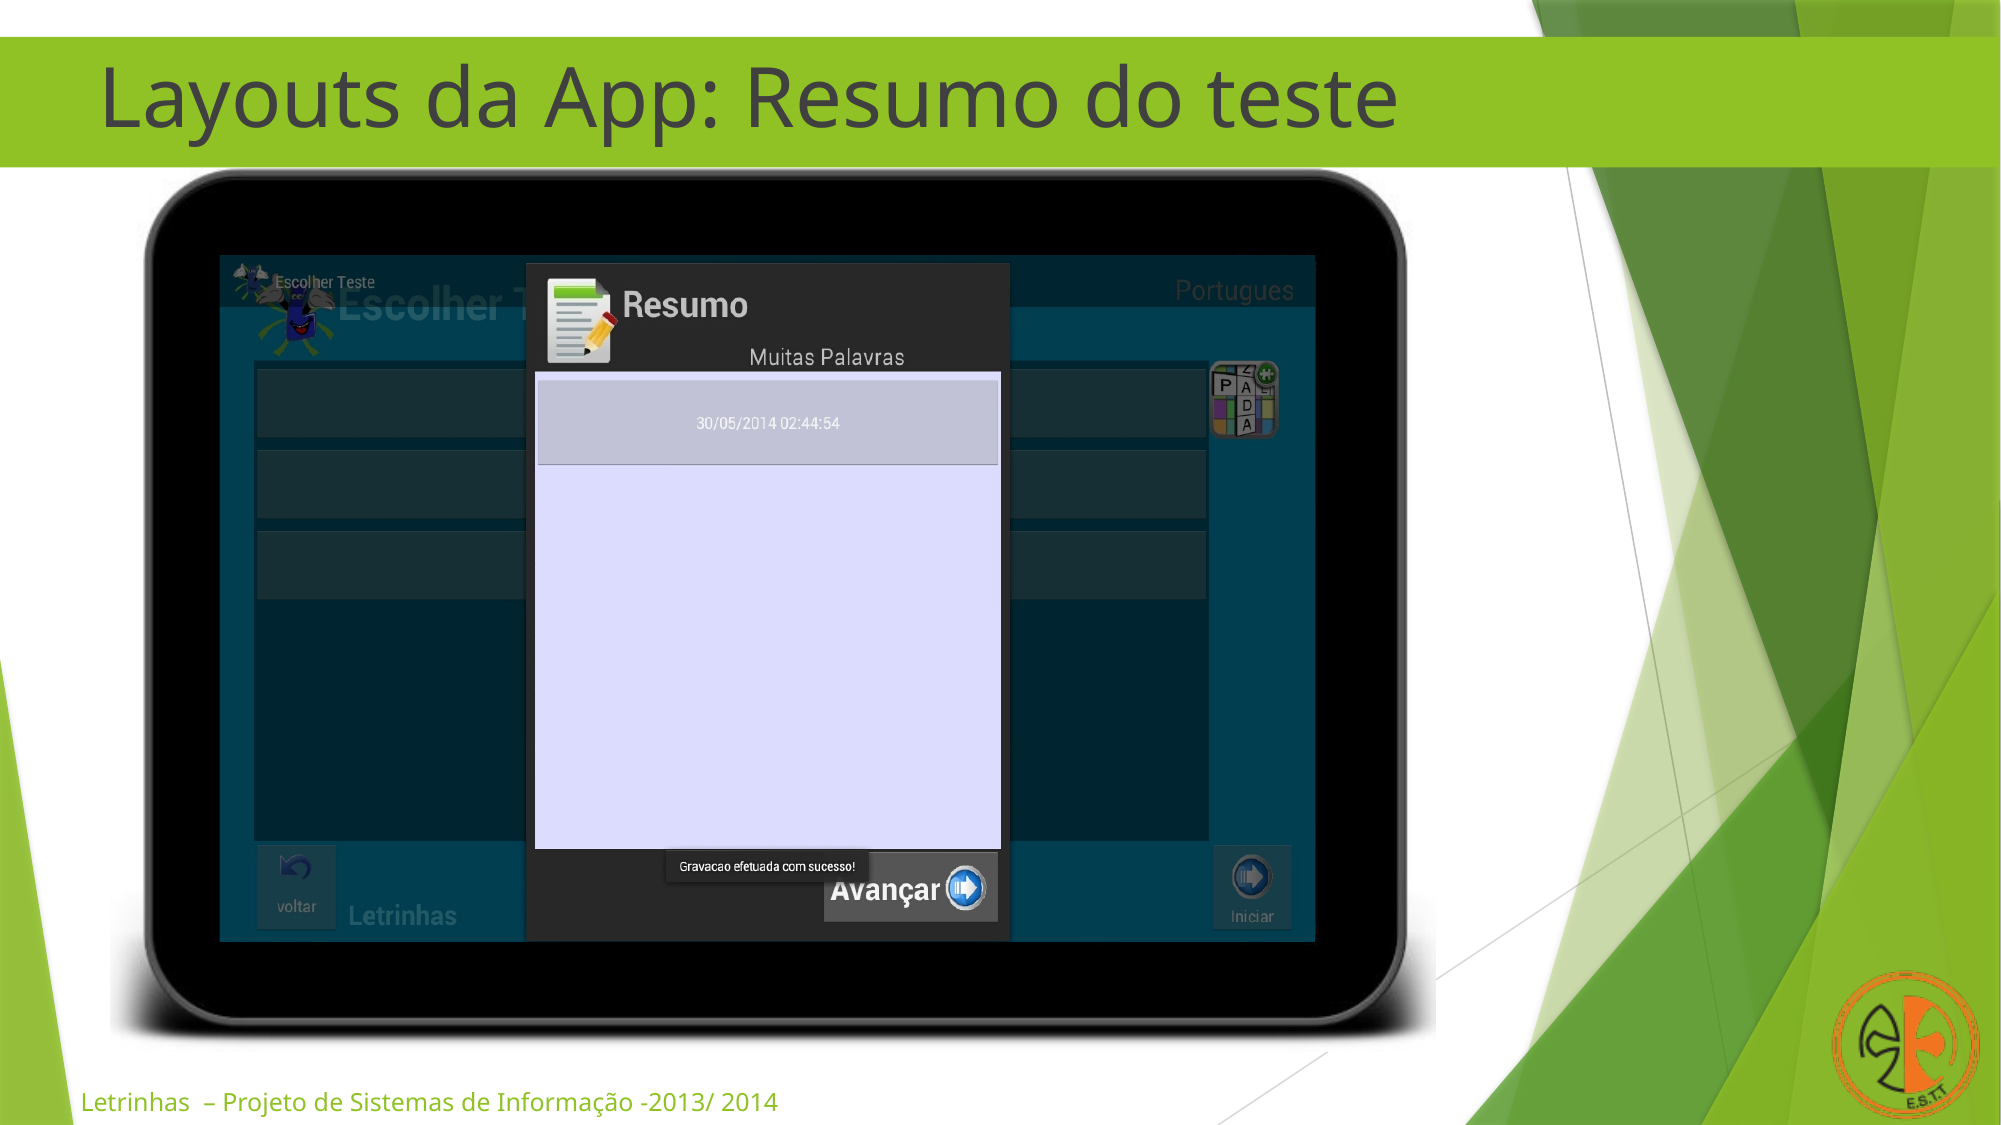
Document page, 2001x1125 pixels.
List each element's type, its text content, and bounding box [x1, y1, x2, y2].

picture [109, 167, 1437, 1053]
text_box Letrinhas – Projeto de Sistemas de Informação -2013/ 2014 [65, 1079, 1066, 1124]
text_box Layouts da App: Resumo do teste [0, 36, 2000, 168]
picture [1811, 967, 2000, 1125]
